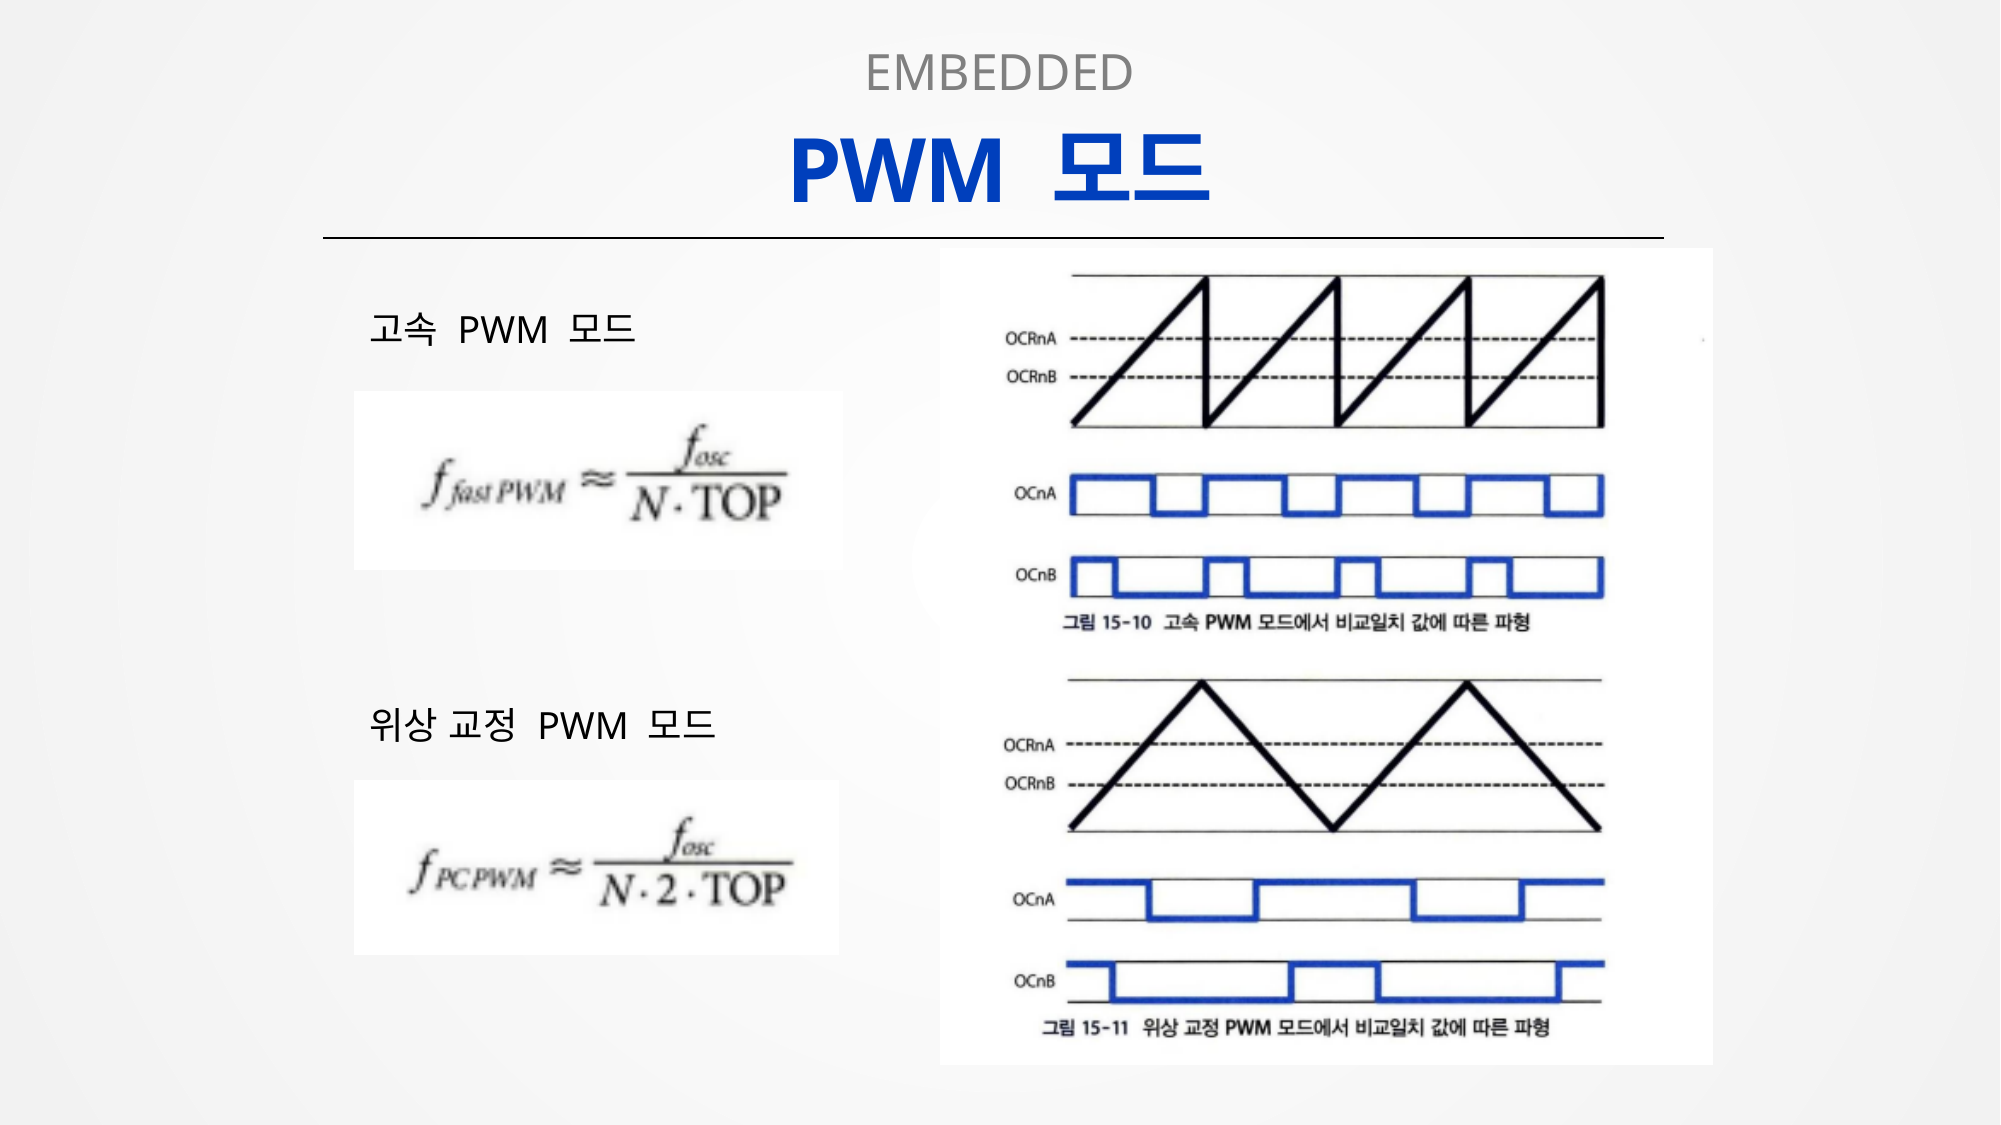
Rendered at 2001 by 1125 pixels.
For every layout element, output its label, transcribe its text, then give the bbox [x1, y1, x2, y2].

picture [354, 780, 839, 955]
text_box 고속 PWM 모드 [354, 298, 822, 359]
picture [940, 248, 1713, 1065]
text_box EMBEDDED [0, 32, 2000, 108]
picture [354, 391, 843, 570]
text_box 위상 교정 PWM 모드 [354, 694, 822, 754]
text_box PWM 모드 [0, 108, 2000, 229]
